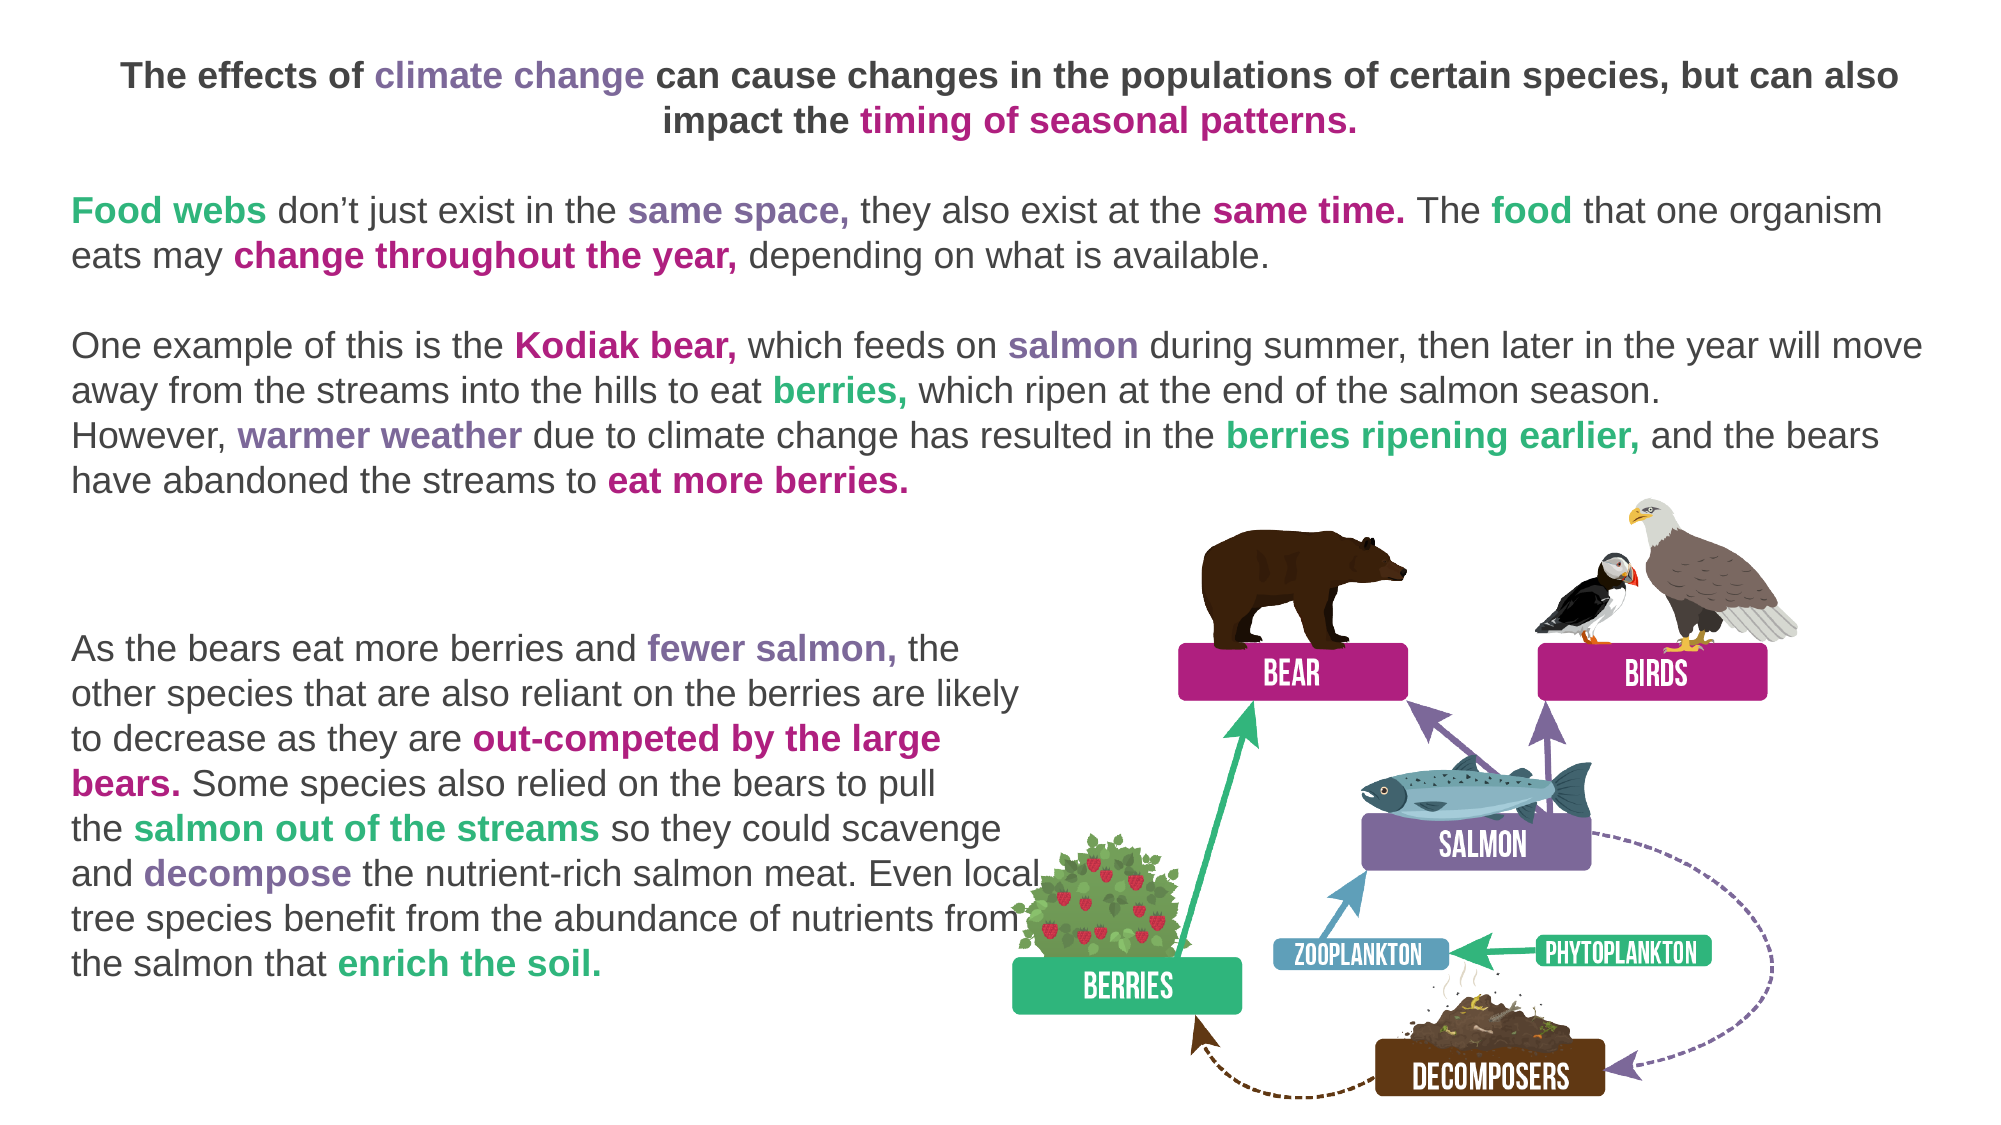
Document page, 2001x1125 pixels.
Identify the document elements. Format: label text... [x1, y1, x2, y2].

picture [1010, 497, 1798, 1100]
text_box The effects of climate change can cause changes in the populations of certain species, but can also impact the timing of seasonal patterns. Food webs don’t just exist in the same space, they also exist at the same time. The food that one organism eats may change throughout the year, depending on what is available. One example of this is the Kodiak bear, which feeds on salmon during summer, then later in the year will move away from the streams into the hills to eat berries, which ripen at the end of the salmon season. However, warmer weather due to climate change has resulted in the berries ripening earlier, and the bears have abandoned the streams to eat more berries. [56, 43, 1965, 509]
text_box As the bears eat more berries and fewer salmon, the other species that are also reliant on the berries are likely to decrease as they are out-competed by the large bears. Some species also relied on the bears to pull the salmon out of the streams so they could scavenge and decompose the nutrient-rich salmon meat. Even local tree species benefit from the abundance of nutrients from the salmon that enrich the soil. [56, 616, 1010, 992]
